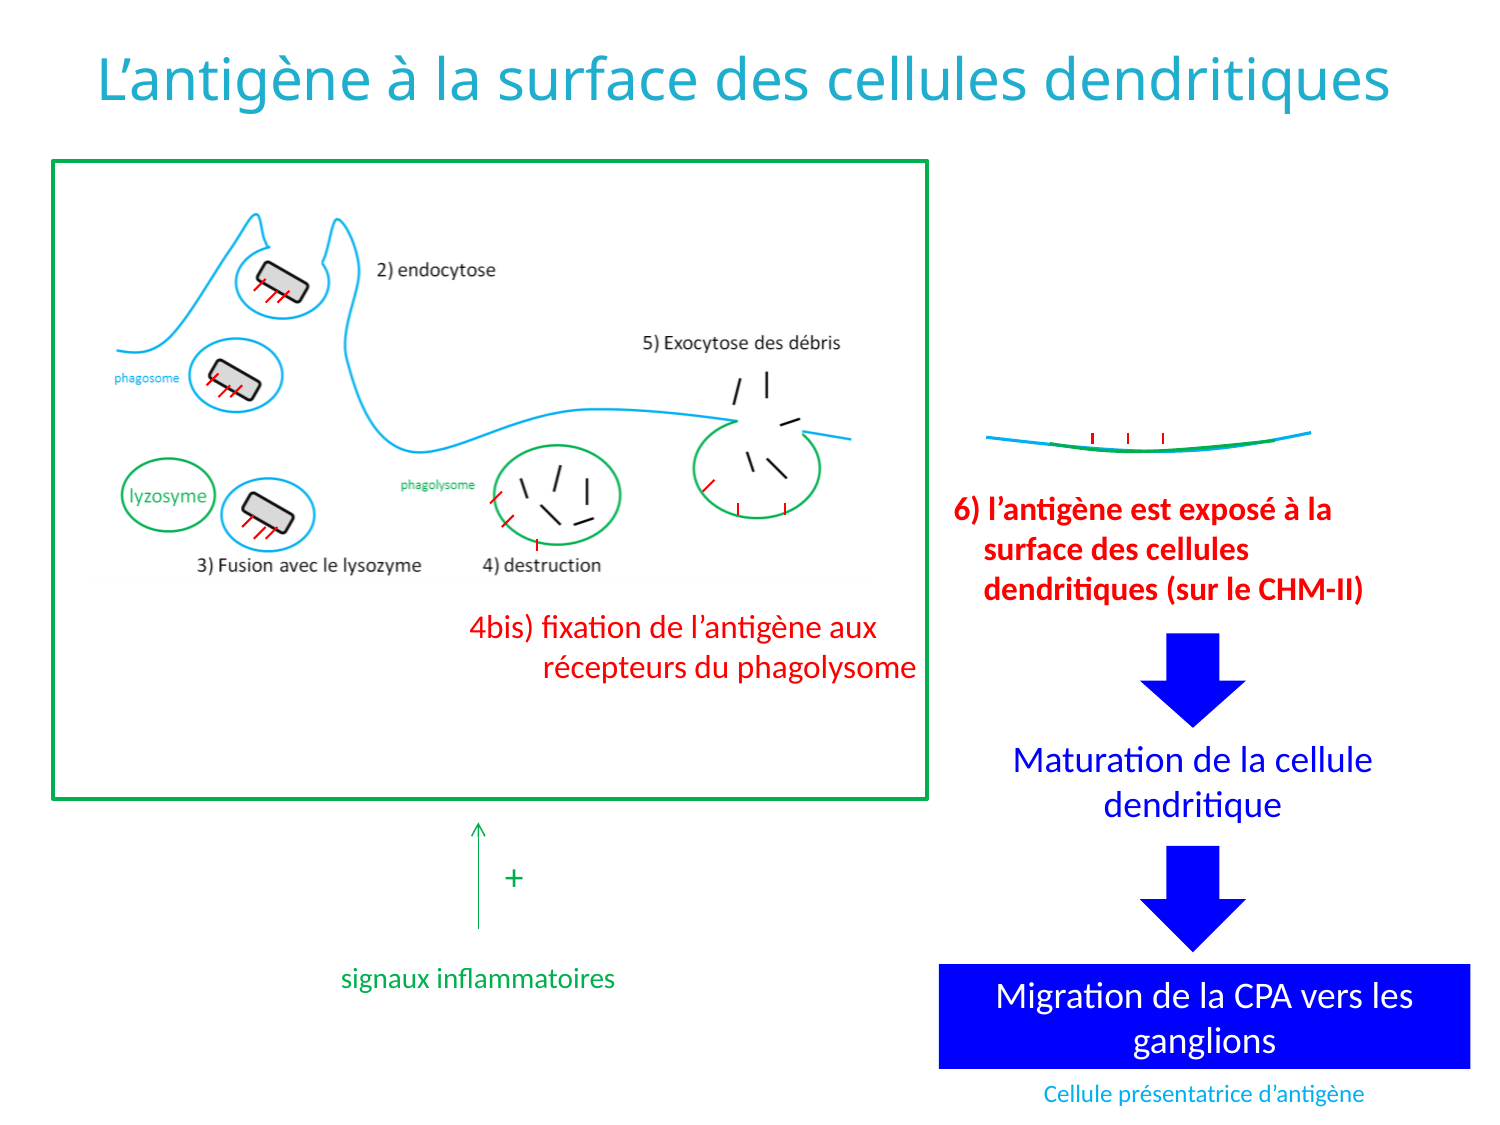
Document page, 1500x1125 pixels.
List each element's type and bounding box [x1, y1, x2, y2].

picture [89, 203, 877, 582]
title [29, 19, 1459, 135]
text_box [1135, 841, 1251, 957]
text_box [986, 431, 1312, 453]
text_box [206, 952, 750, 1002]
text_box [938, 964, 1471, 1069]
text_box [938, 1070, 1471, 1116]
text_box [490, 845, 561, 906]
text_box [49, 156, 1459, 833]
